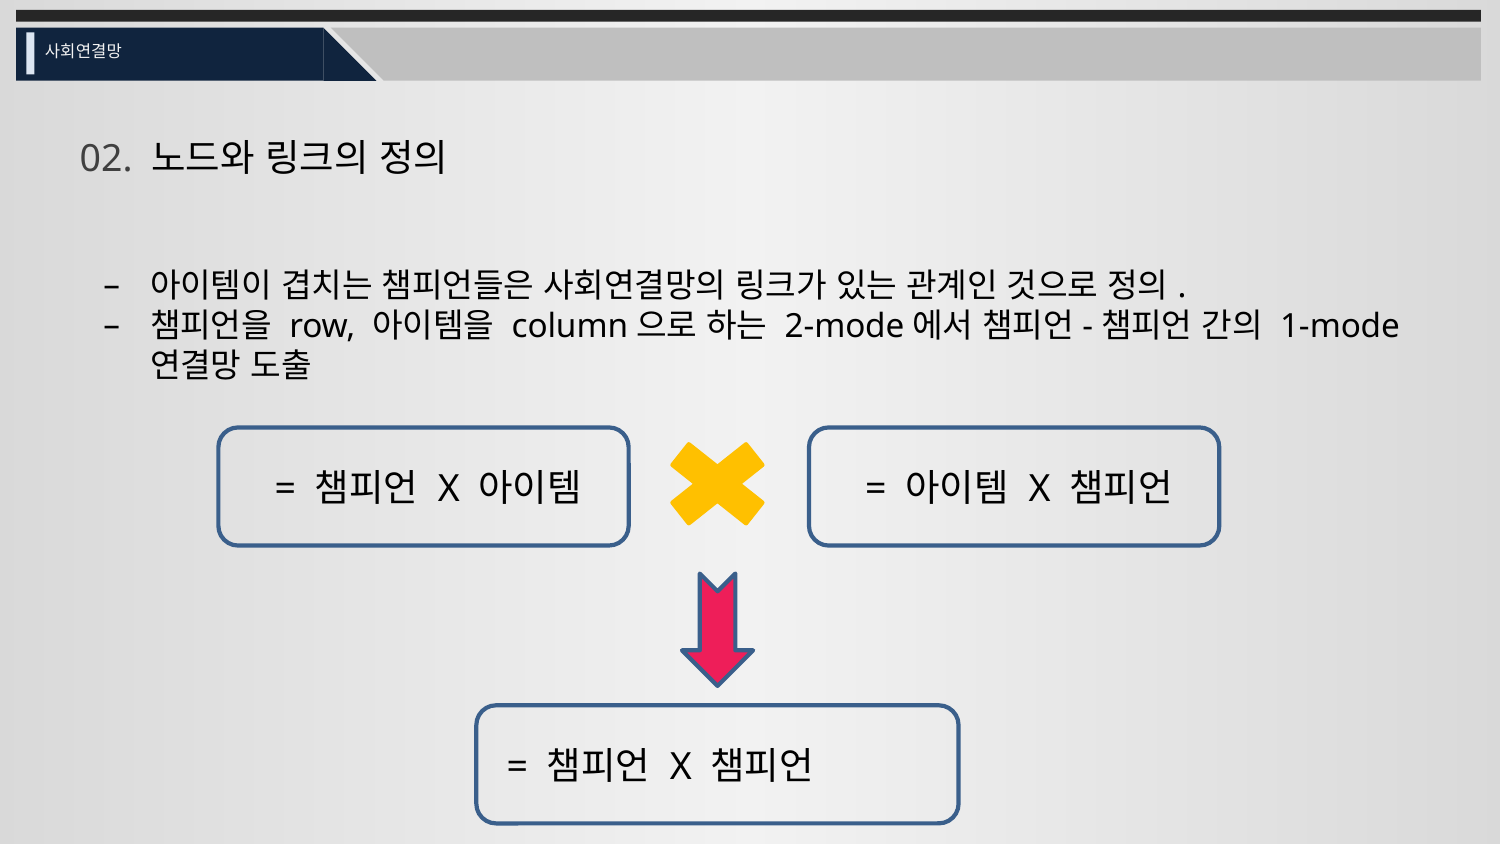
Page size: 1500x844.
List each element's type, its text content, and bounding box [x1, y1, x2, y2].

text_box [670, 442, 765, 526]
text_box [14, 26, 321, 83]
text_box 02. 노드와 링크의 정의 [64, 126, 1436, 187]
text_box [330, 27, 1482, 81]
text_box [24, 30, 37, 76]
text_box [14, 8, 1483, 24]
text_box 아이템이 겹치는 챔피언들은 사회연결망의 링크가 있는 관계인 것으로 정의. 챔피언을 row, 아이템을 column으로 하는 2-mode에서 챔피언-챔피언 간의 1-mode 연결망 도출 [86, 254, 1437, 818]
text_box 사회연결망 [29, 33, 255, 69]
text_box [680, 571, 756, 689]
text_box [321, 25, 328, 83]
